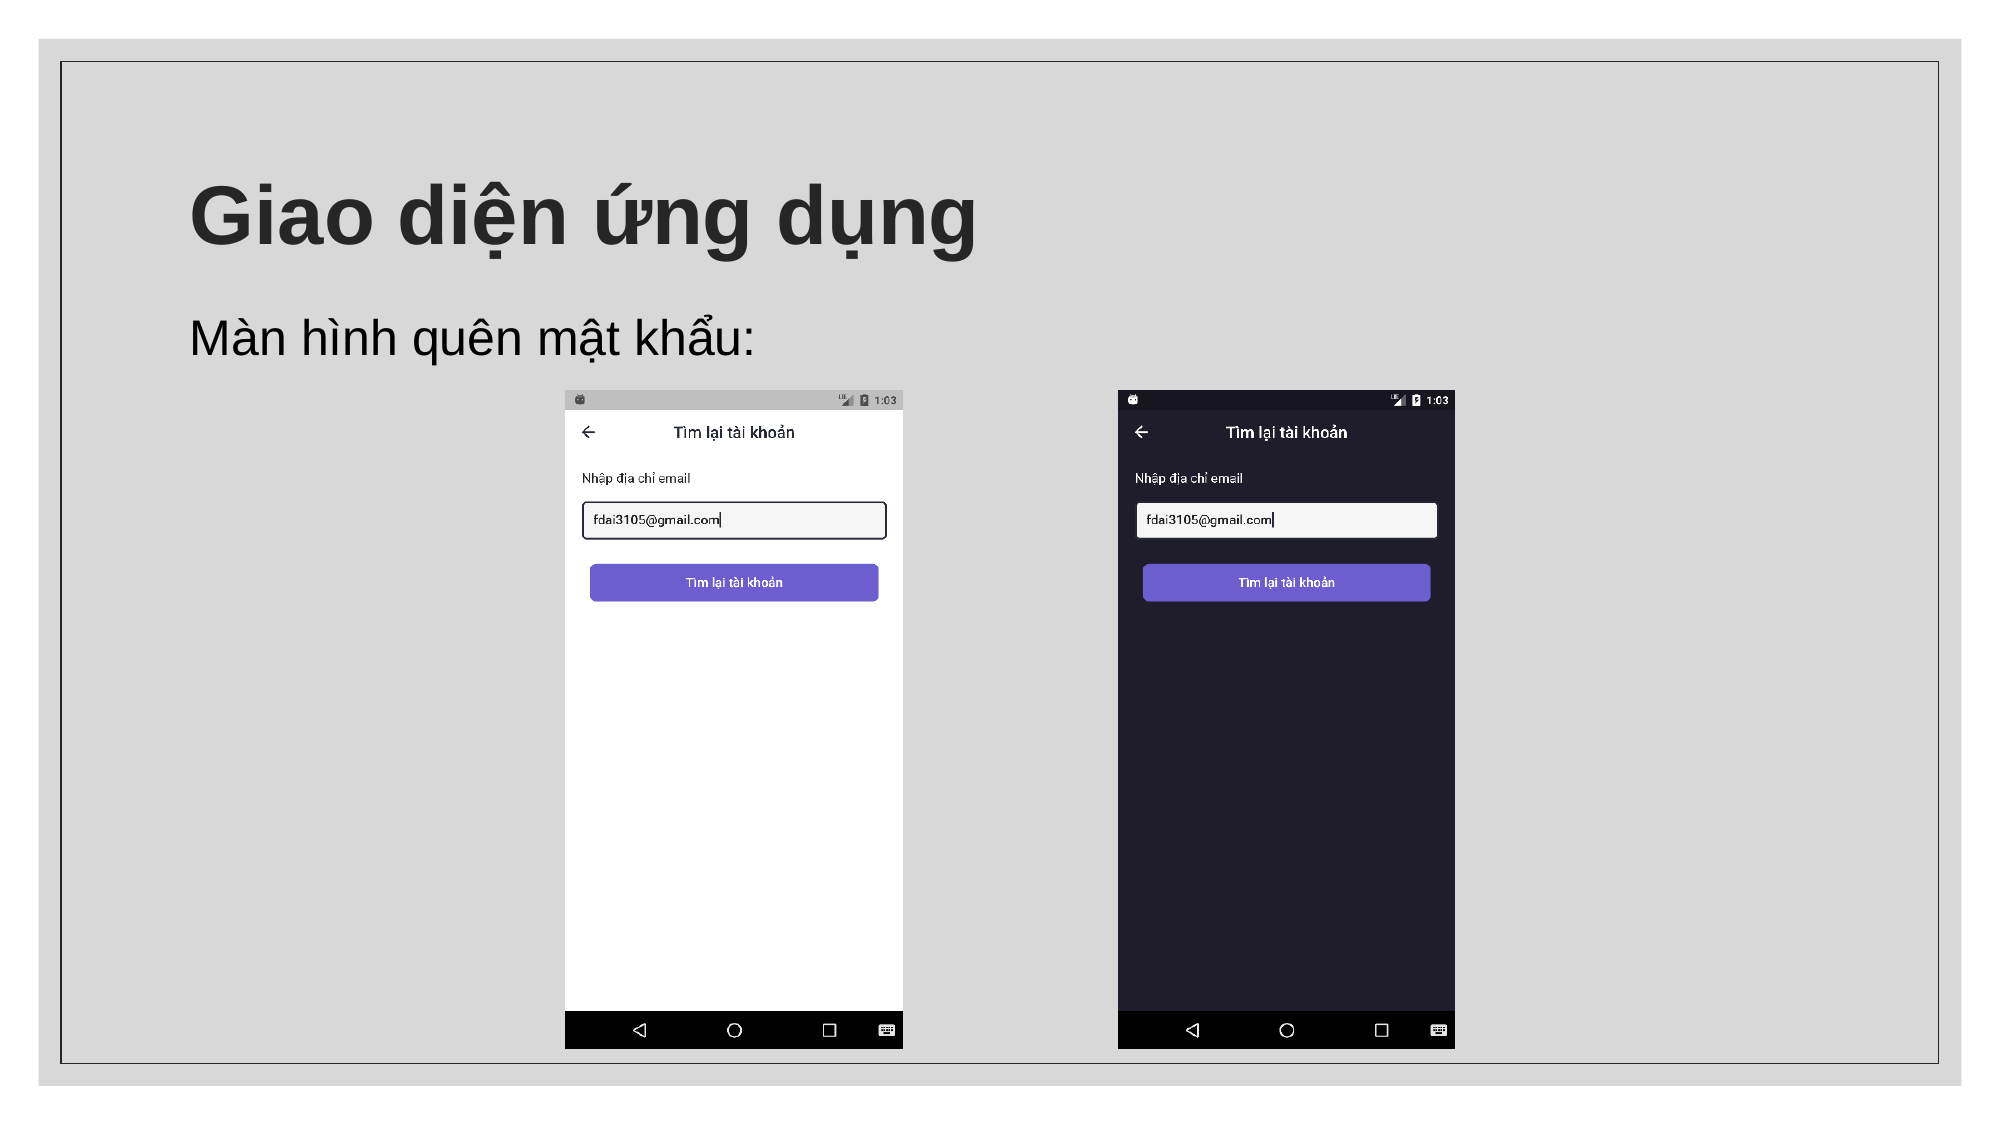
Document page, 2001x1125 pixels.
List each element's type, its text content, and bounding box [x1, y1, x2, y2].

list Màn hình quên mật khẩu: [174, 292, 1825, 977]
picture [1118, 390, 1455, 1049]
title Giao diện ứng dụng [174, 105, 1825, 292]
picture [565, 390, 903, 1049]
